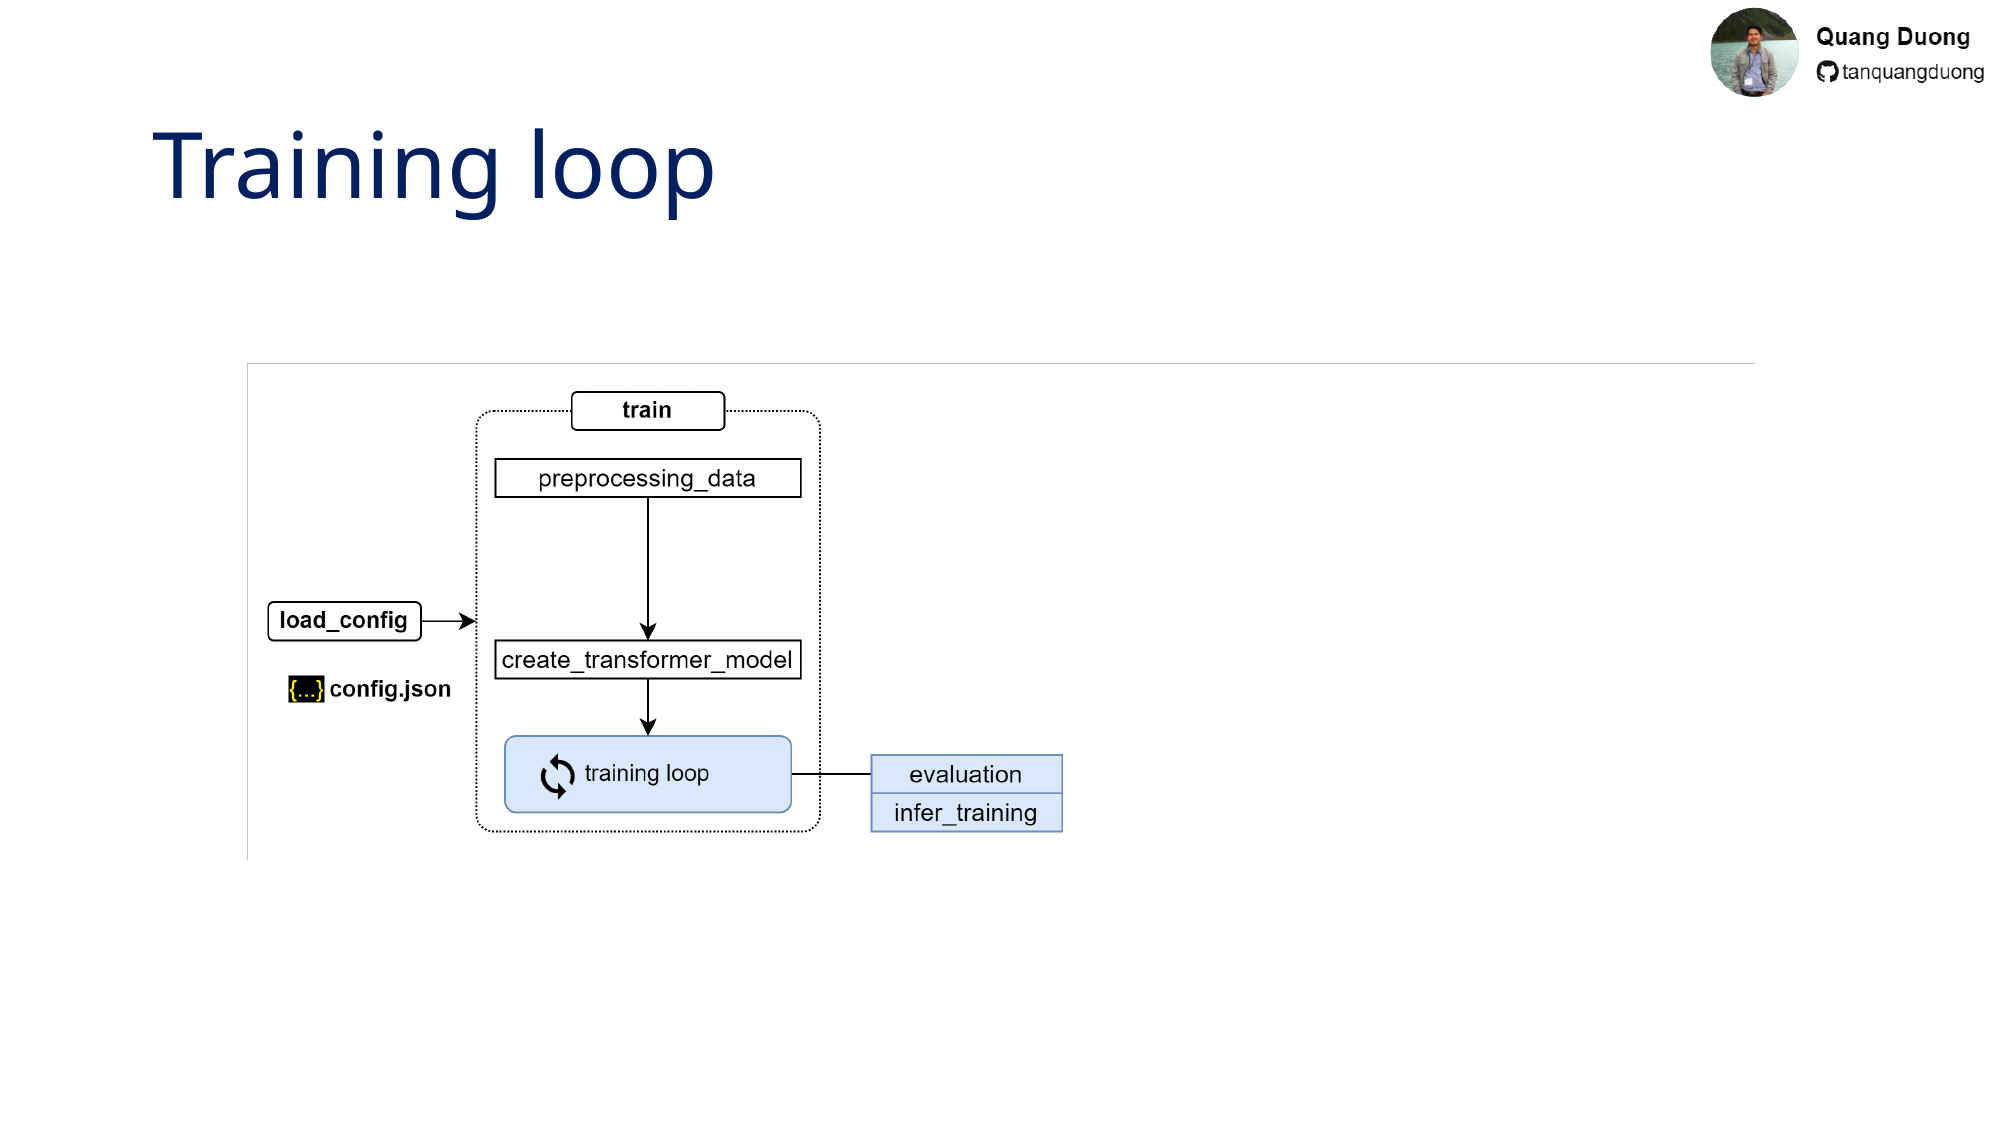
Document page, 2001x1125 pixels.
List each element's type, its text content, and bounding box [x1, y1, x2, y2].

picture [1704, 6, 1986, 101]
title Training loop [137, 59, 1863, 278]
picture [227, 343, 1773, 879]
